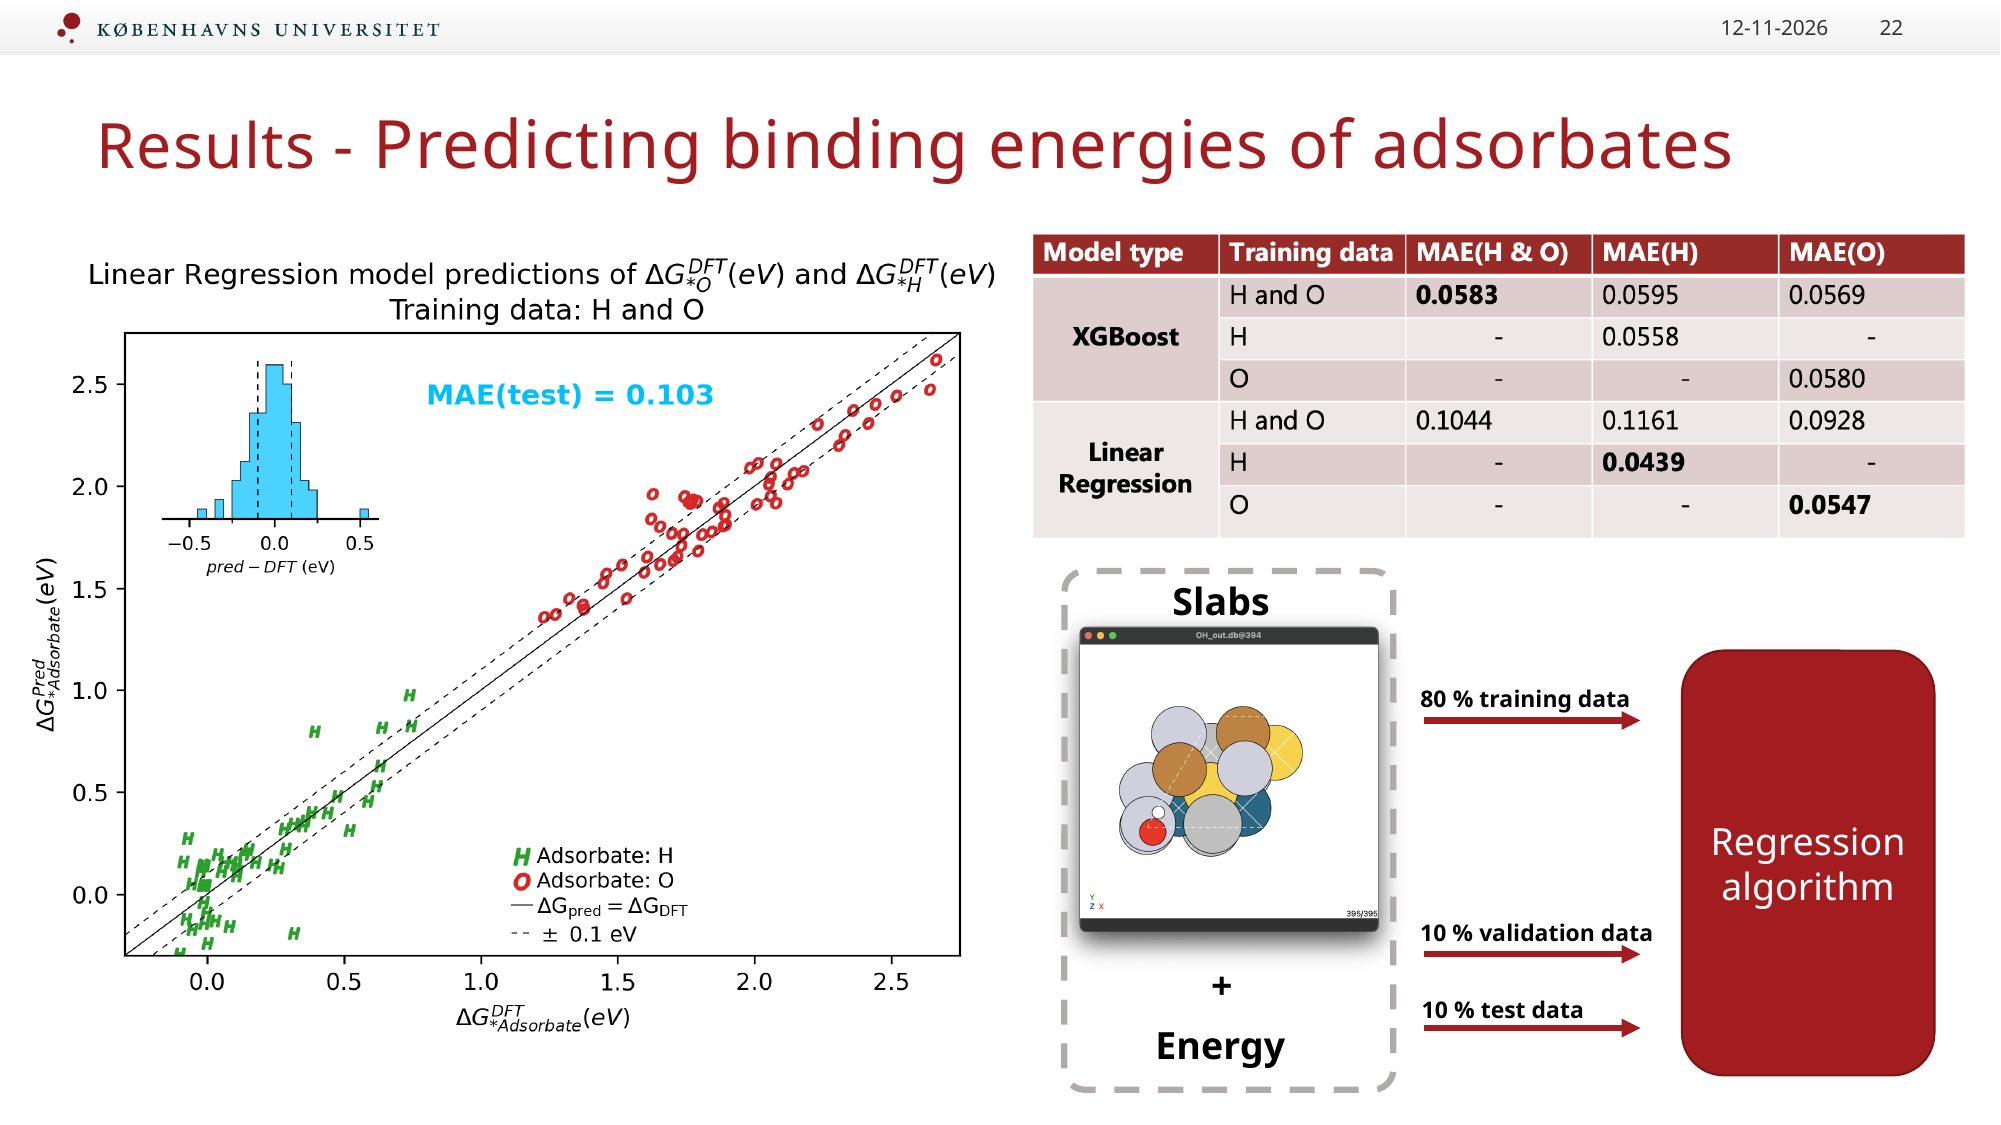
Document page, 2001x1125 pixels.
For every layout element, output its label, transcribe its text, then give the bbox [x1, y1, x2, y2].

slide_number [1694, 14, 1829, 43]
slide_number 22 [1840, 14, 1904, 43]
title Results - Predicting binding energies of adsorbates [96, 101, 1904, 244]
text_box 10 % test data [1406, 987, 1600, 1030]
text_box [1063, 976, 1395, 1091]
text_box Regression algorithm [1680, 649, 1936, 1077]
picture [1031, 231, 1969, 541]
text_box 80 % training data [1412, 677, 1646, 720]
picture [15, 241, 1014, 1049]
text_box 10 % validation data [1412, 910, 1669, 954]
picture [1046, 604, 1412, 976]
text_box [1063, 569, 1395, 604]
picture [91, 15, 476, 42]
